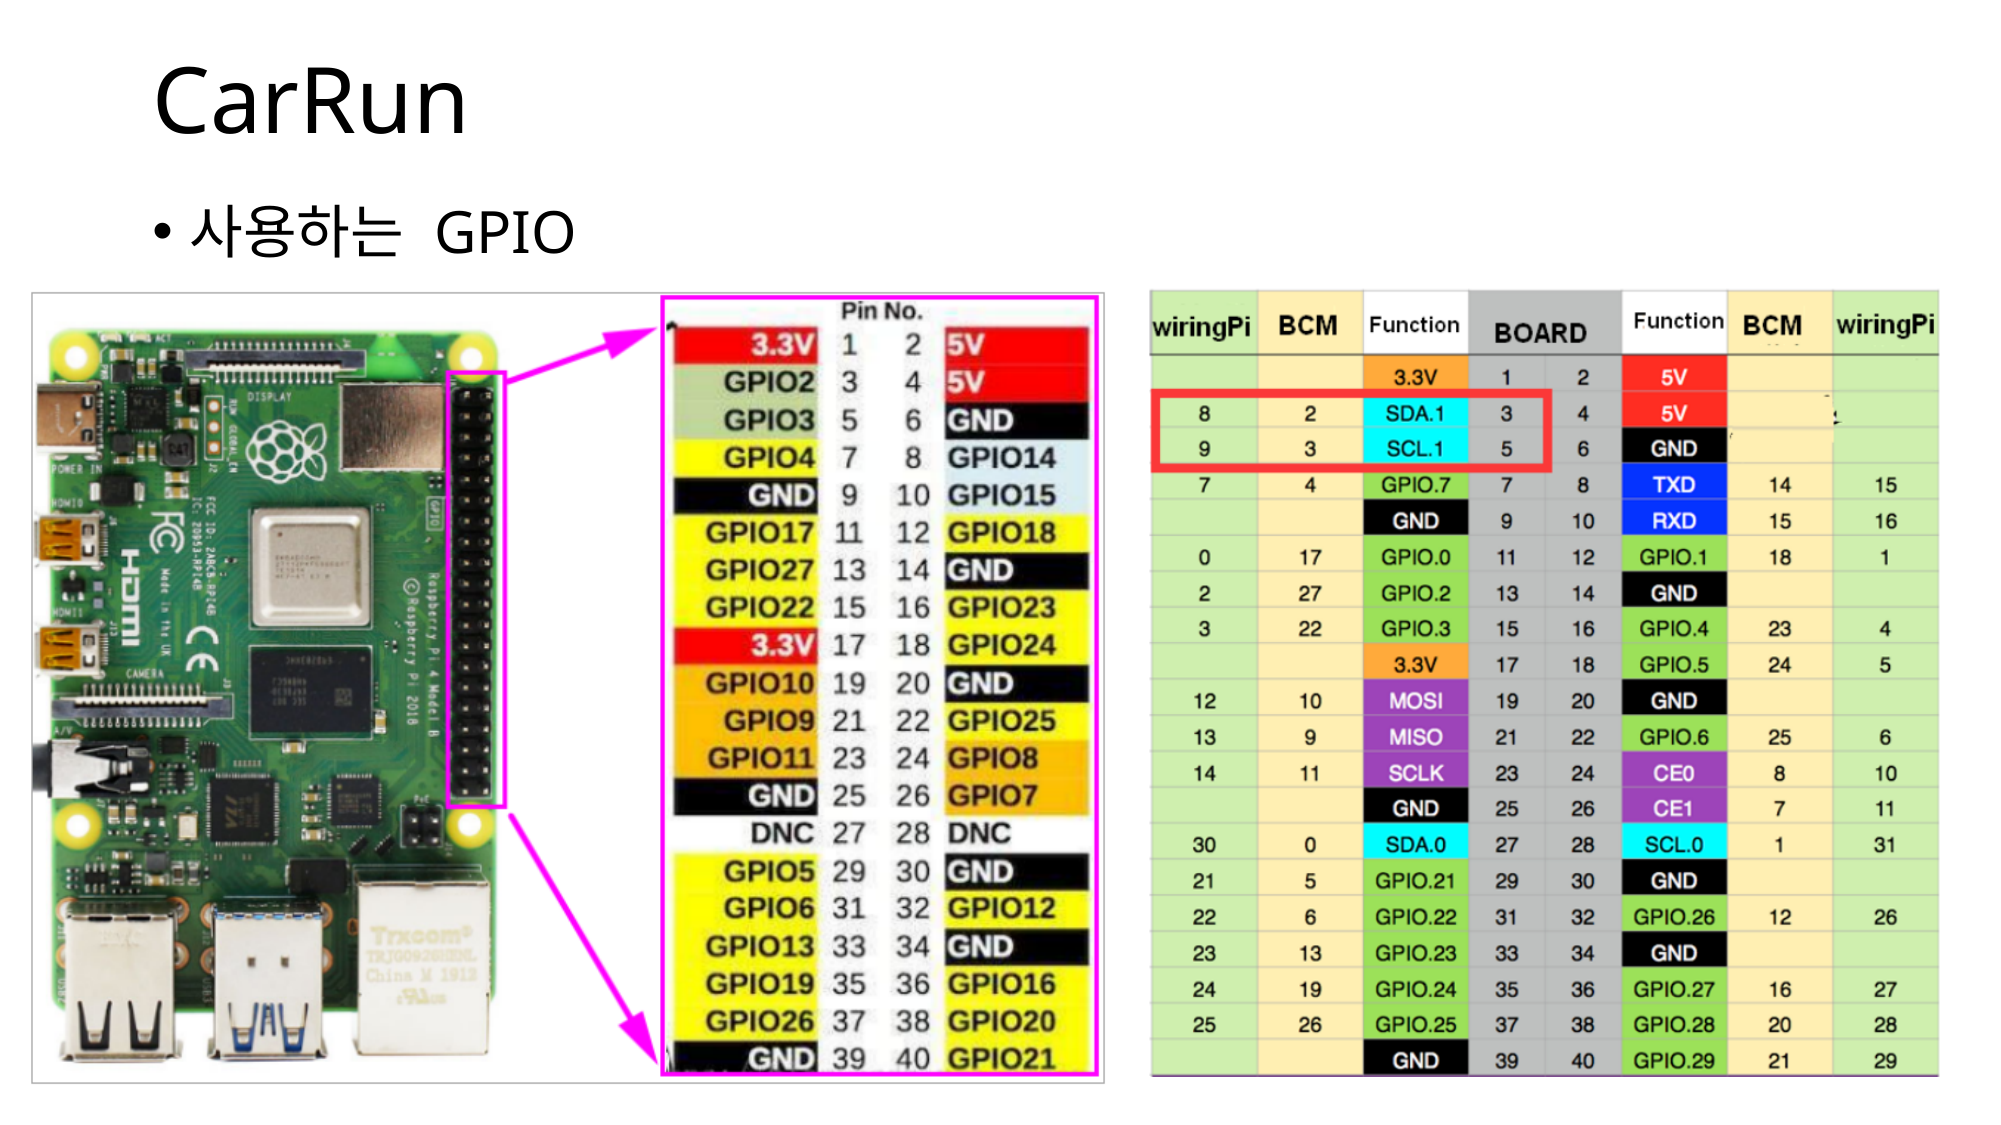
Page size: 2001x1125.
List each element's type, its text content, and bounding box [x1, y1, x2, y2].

picture [1147, 285, 1945, 1078]
title CarRun [137, 35, 1863, 172]
picture [30, 285, 1108, 1090]
list 사용하는 GPIO [137, 195, 1863, 298]
